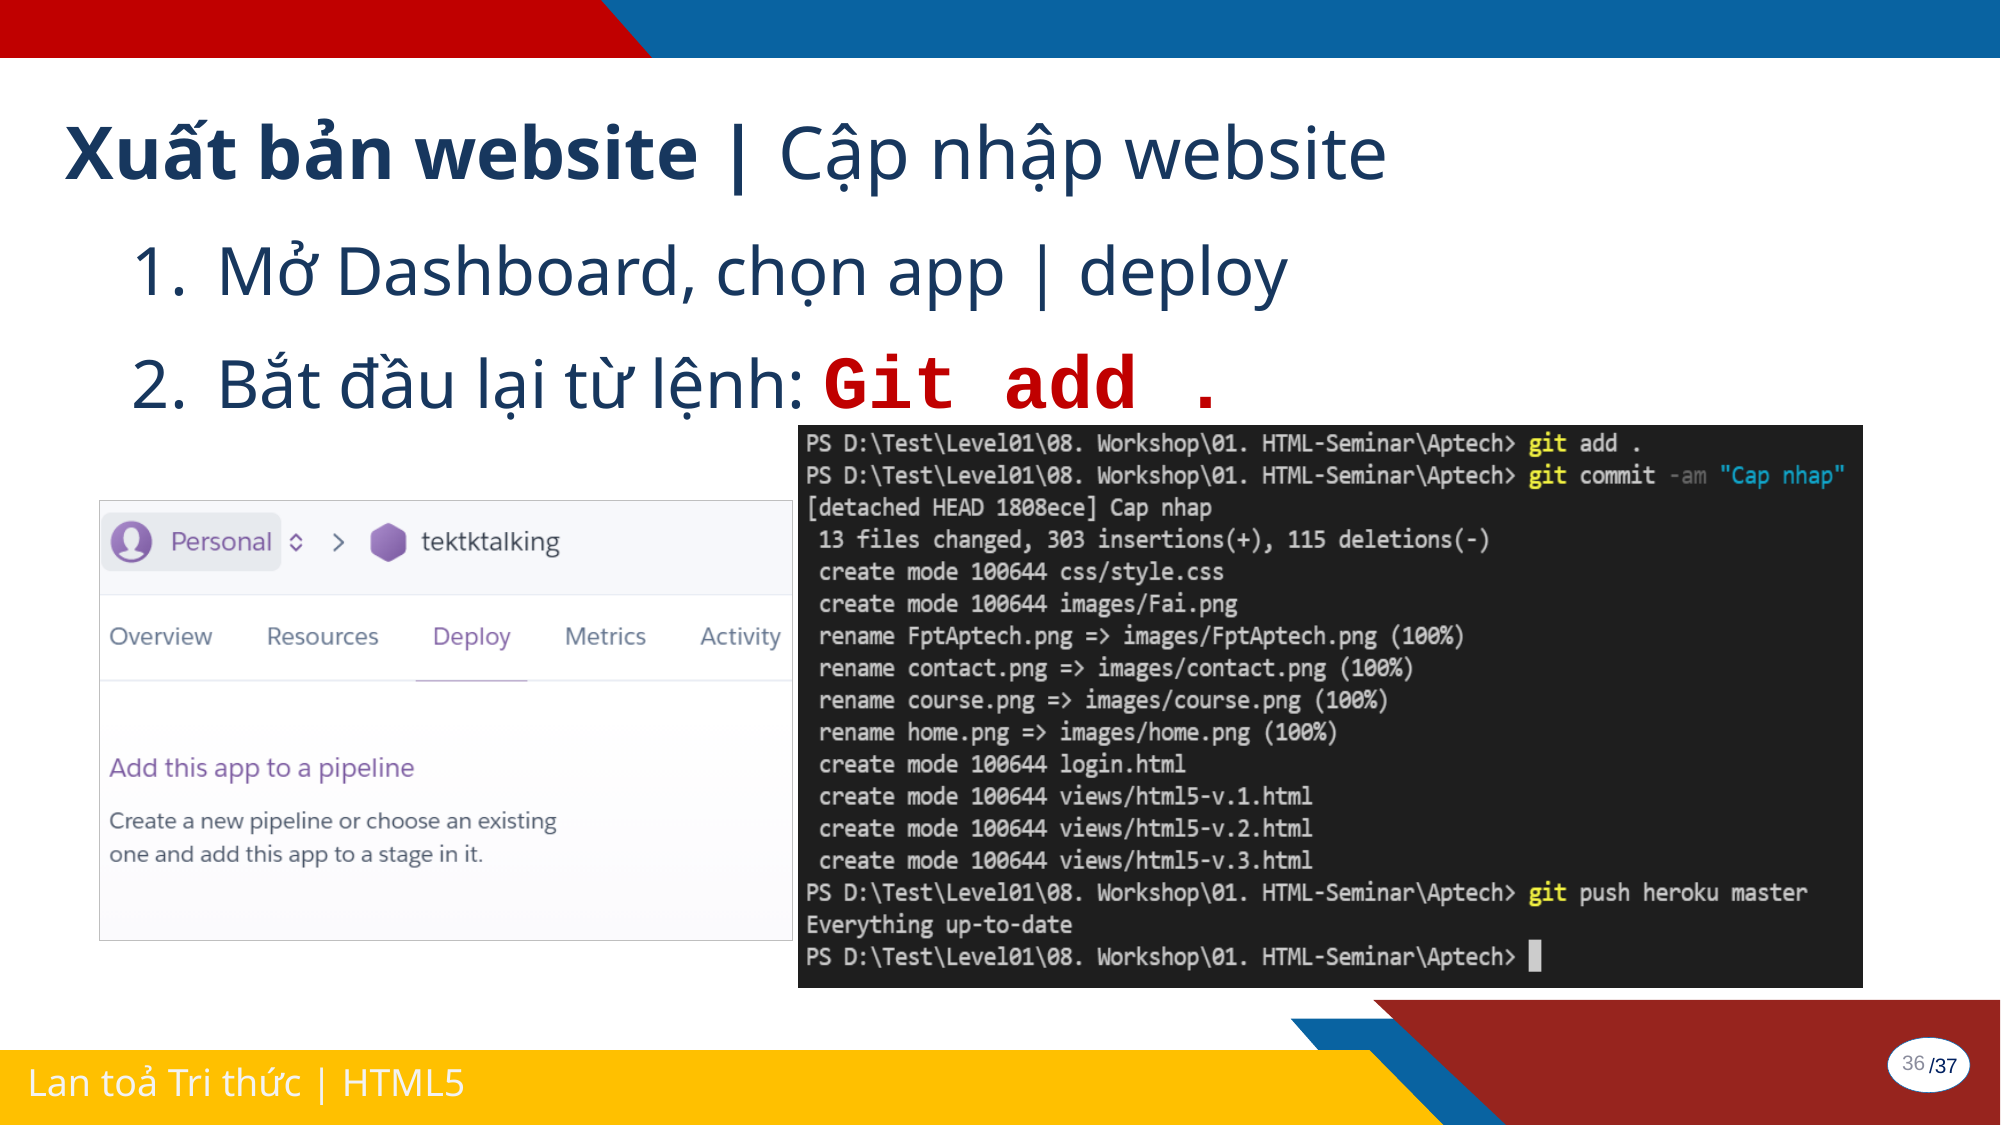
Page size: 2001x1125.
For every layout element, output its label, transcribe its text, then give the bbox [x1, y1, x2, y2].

picture [99, 500, 793, 941]
picture [798, 425, 1863, 988]
list Mở Dashboard, chọn app | deploy Bắt đầu lại từ lệnh: Git add . [131, 228, 1869, 426]
slide_number 36 [1792, 1050, 1925, 1076]
title Xuất bản website | Cập nhập website [65, 107, 1935, 196]
